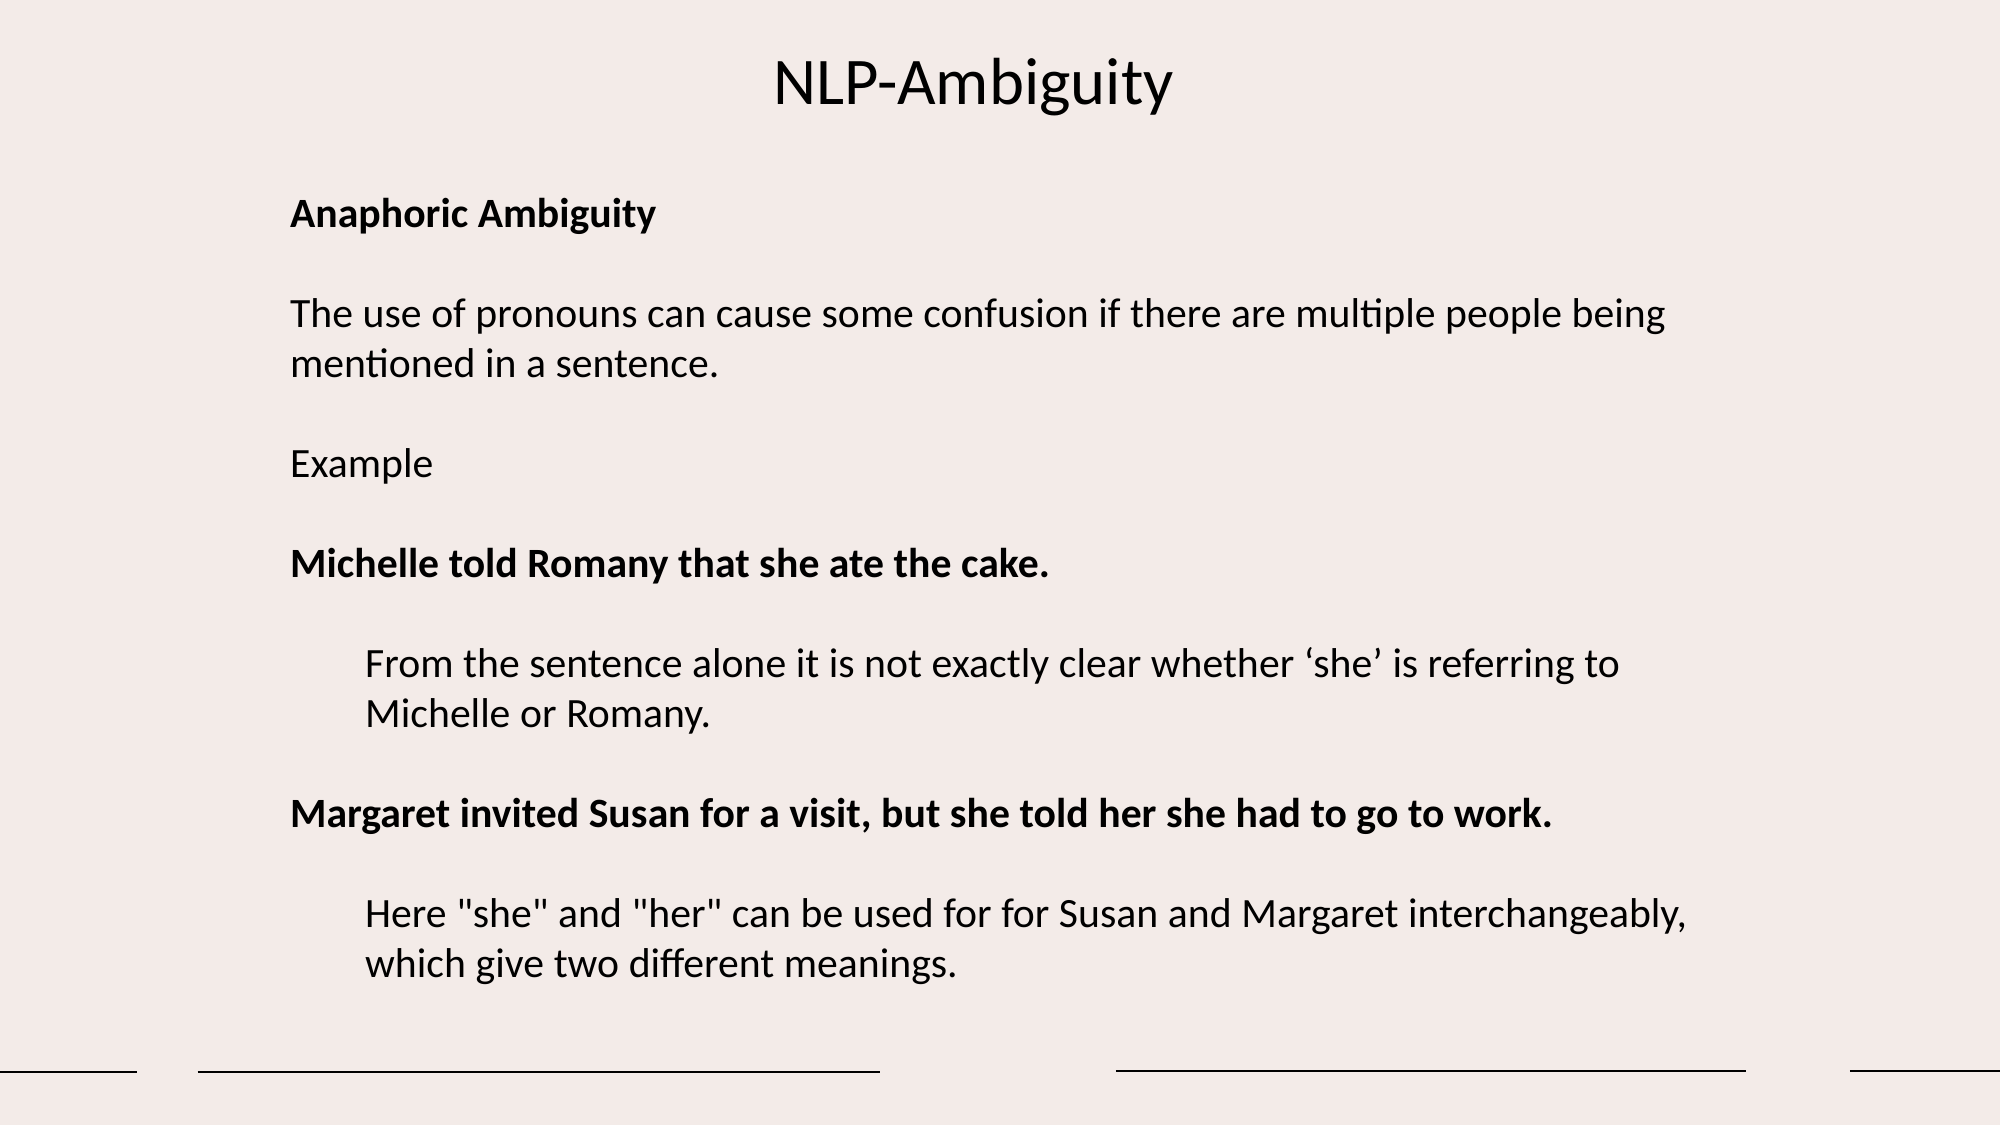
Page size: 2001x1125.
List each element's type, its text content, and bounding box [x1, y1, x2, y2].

title NLP-Ambiguity [319, 30, 1628, 117]
text_box Anaphoric Ambiguity The use of pronouns can cause some confusion if there are multiple people being mentioned in a sentence. Example Michelle told Romany that she ate the cake. From the sentence alone it is not exactly clear whether ‘she’ is referring to Michelle or Romany. Margaret invited Susan for a visit, but she told her she had to go to work. Here "she" and "her" can be used for for Susan and Margaret interchangeably, which give two different meanings. [275, 178, 1704, 994]
